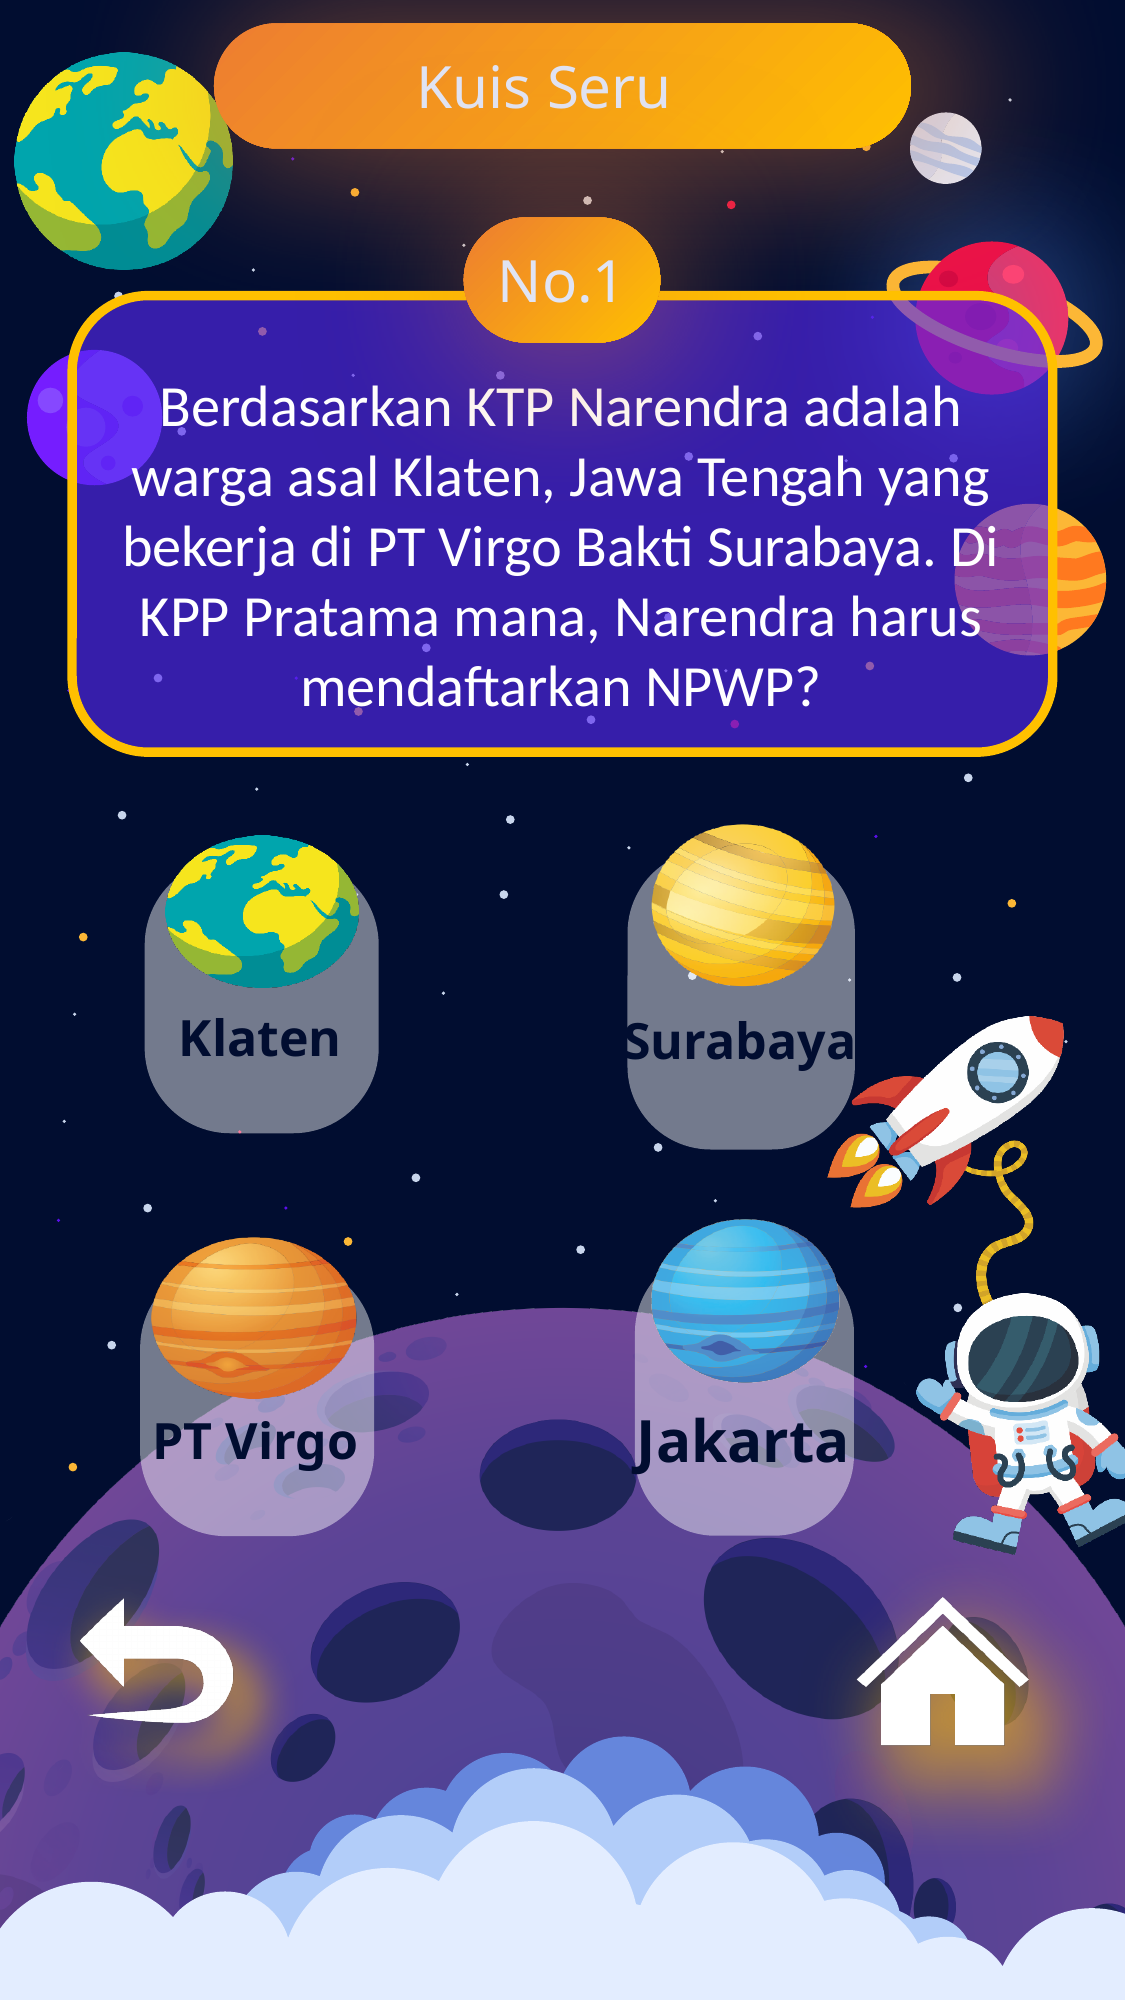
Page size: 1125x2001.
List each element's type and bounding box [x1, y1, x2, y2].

text_box [910, 112, 981, 184]
text_box [56, 70, 1068, 1307]
text_box [463, 217, 661, 343]
text_box [100, 1229, 412, 1537]
text_box [597, 1204, 891, 1536]
picture [0, 1016, 1125, 2000]
text_box [886, 241, 1103, 395]
picture [14, 52, 233, 270]
text_box [104, 835, 416, 1134]
text_box [954, 503, 1106, 656]
text_box [588, 814, 891, 1150]
text_box [26, 349, 162, 485]
text_box [213, 23, 911, 149]
